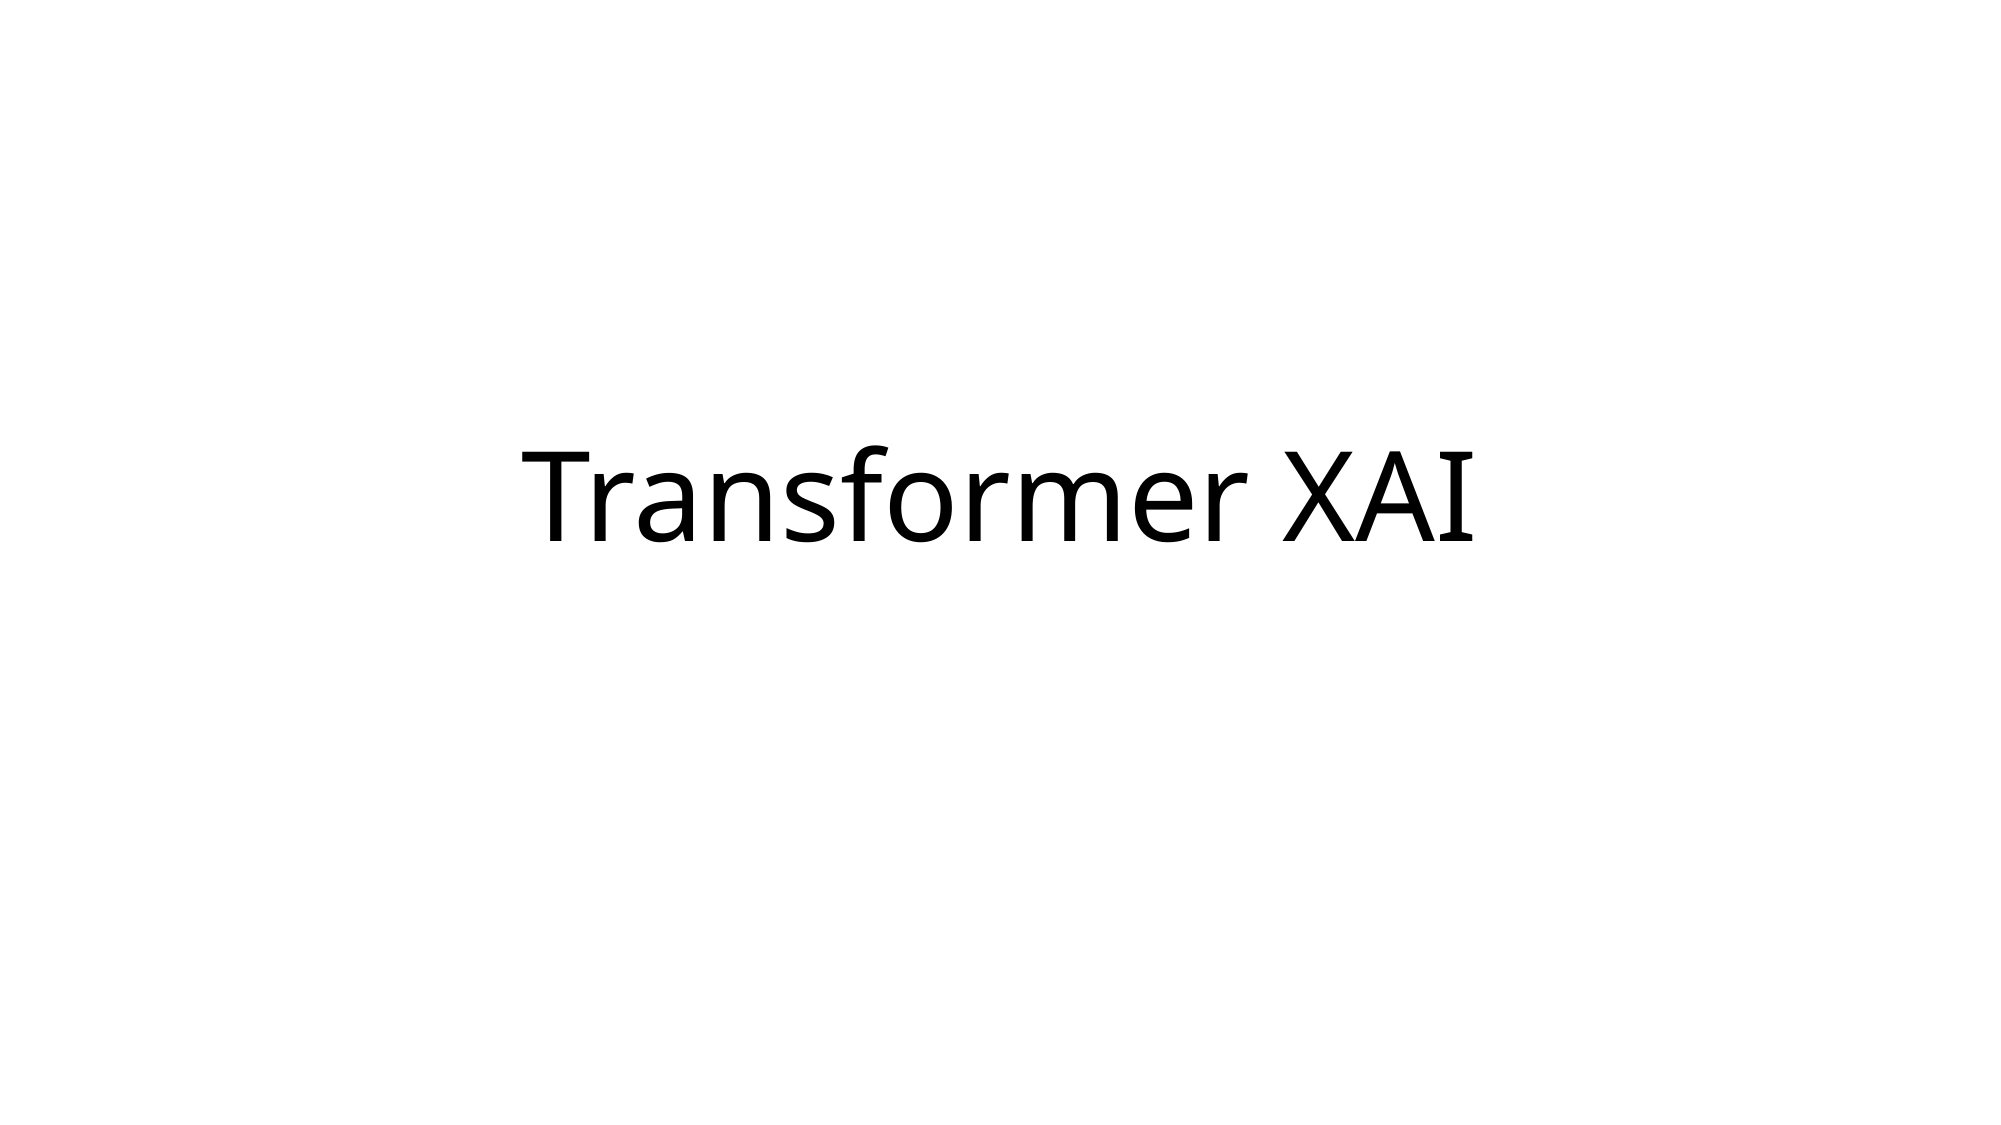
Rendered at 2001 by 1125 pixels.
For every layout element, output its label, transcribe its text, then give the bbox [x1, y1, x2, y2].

title Transformer XAI [249, 184, 1750, 576]
